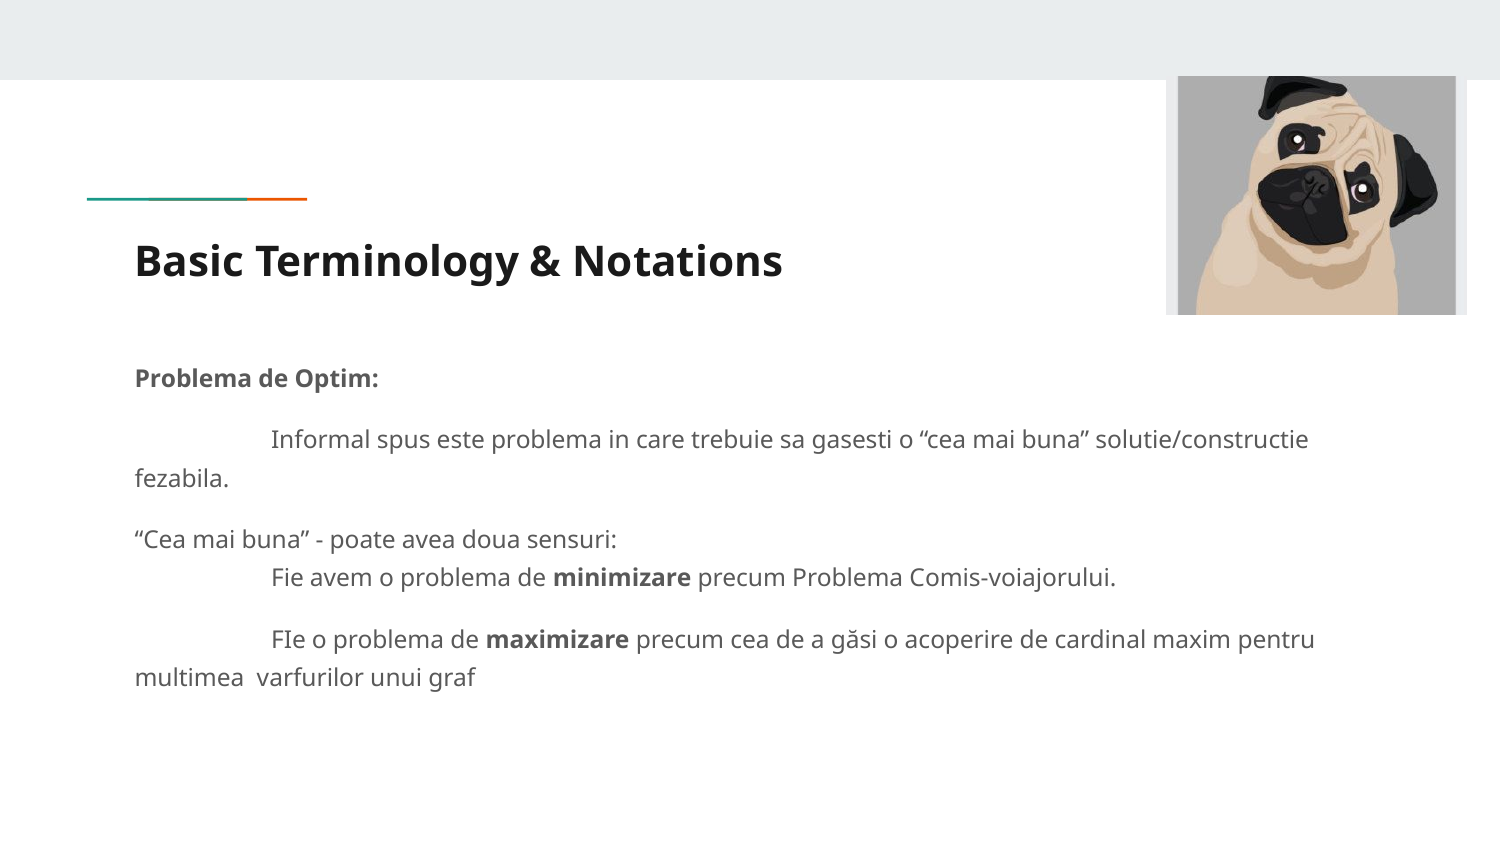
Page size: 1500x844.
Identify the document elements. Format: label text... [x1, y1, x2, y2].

title Basic Terminology & Notations [119, 216, 1161, 305]
list Problema de Optim: Informal spus este problema in care trebuie sa gasesti o “cea mai buna” solutie/constructie fezabila. “Cea mai buna” - poate avea doua sensuri: Fie avem o problema de minimizare precum Problema Comis-voiajorului. FIe o problema de maximizare precum cea de a găsi o acoperire de cardinal maxim pentru multimea varfurilor unui graf [119, 341, 1381, 712]
picture [1166, 75, 1467, 315]
